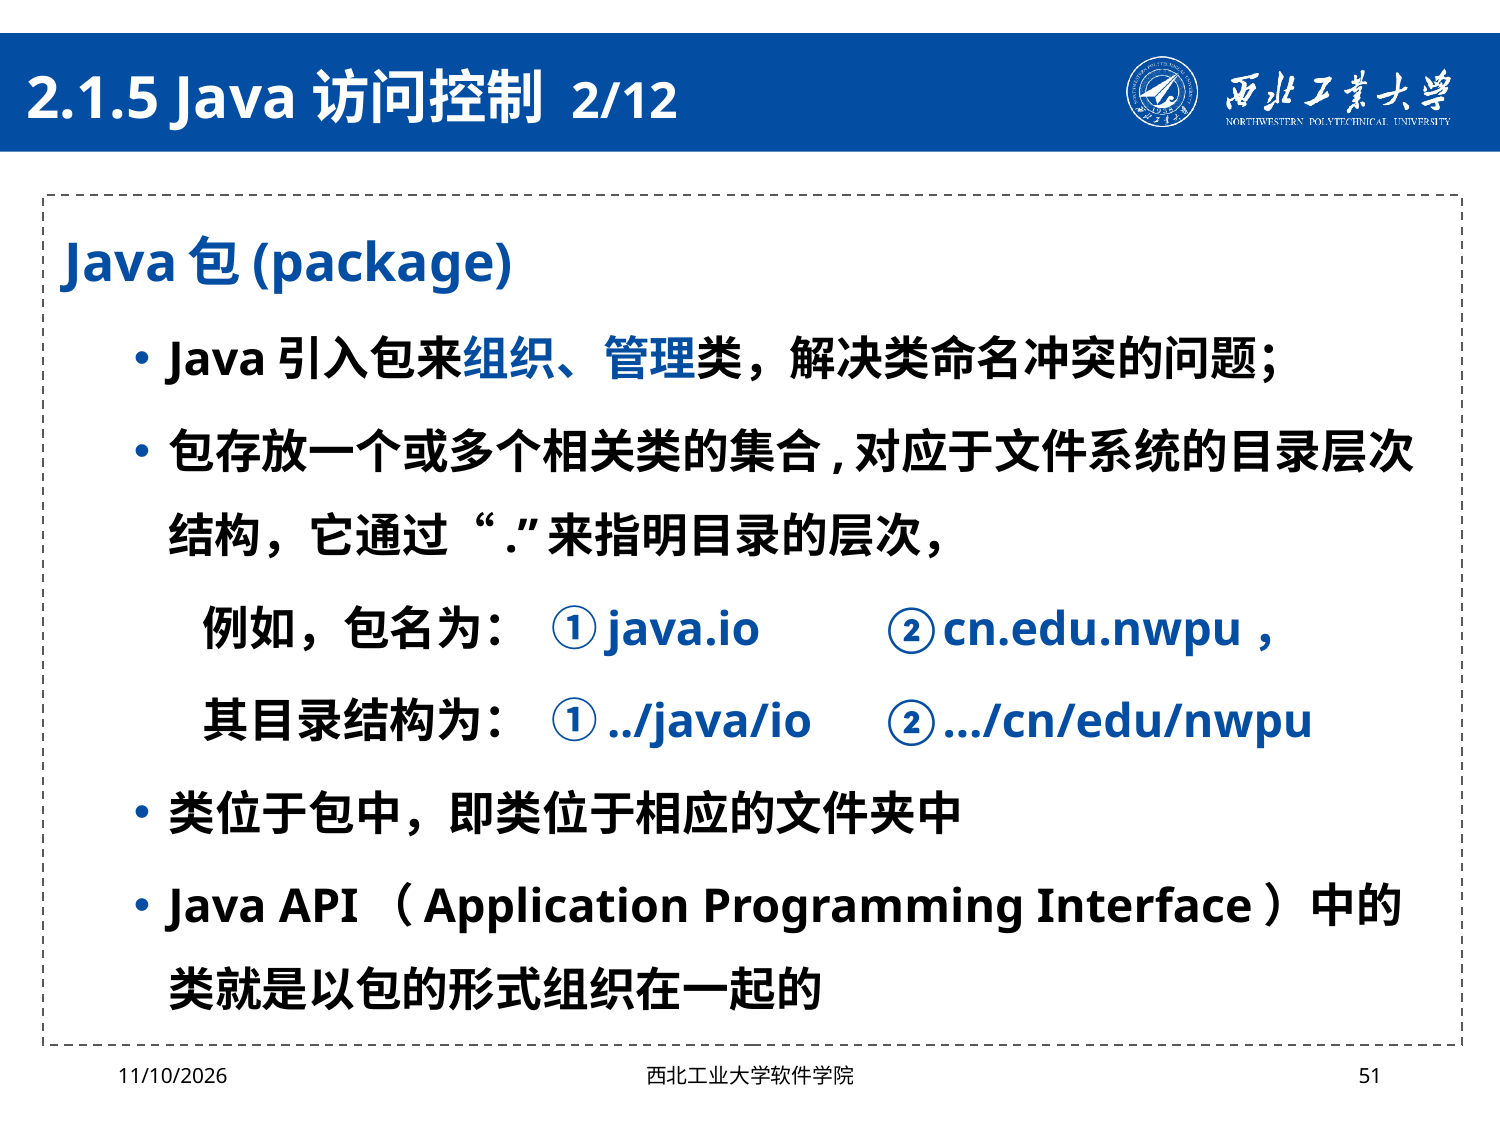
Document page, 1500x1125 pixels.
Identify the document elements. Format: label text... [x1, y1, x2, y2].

picture [1226, 68, 1451, 125]
footer 西北工业大学软件学院 [496, 1055, 1004, 1116]
slide_number 51 [1059, 1055, 1397, 1116]
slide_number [103, 1055, 441, 1116]
picture [1126, 56, 1198, 127]
list Java包(package) Java引入包来组织、管理类，解决类命名冲突的问题； 包存放一个或多个相关类的集合,对应于文件系统的目录层次结构，它通过“.”来指明目录的层次， 例如，包名为： ①java.io ②cn.edu.nwpu， 其目录结构为： ①../java/io ②…/cn/edu/nwpu 类位于包中，即类位于相应的文件夹中 Java API（Application Programming Interface）中的类就是以包的形式组织在一起的 [49, 201, 1457, 1036]
title 2.1.5 Java访问控制 2/12 [11, 49, 1115, 149]
